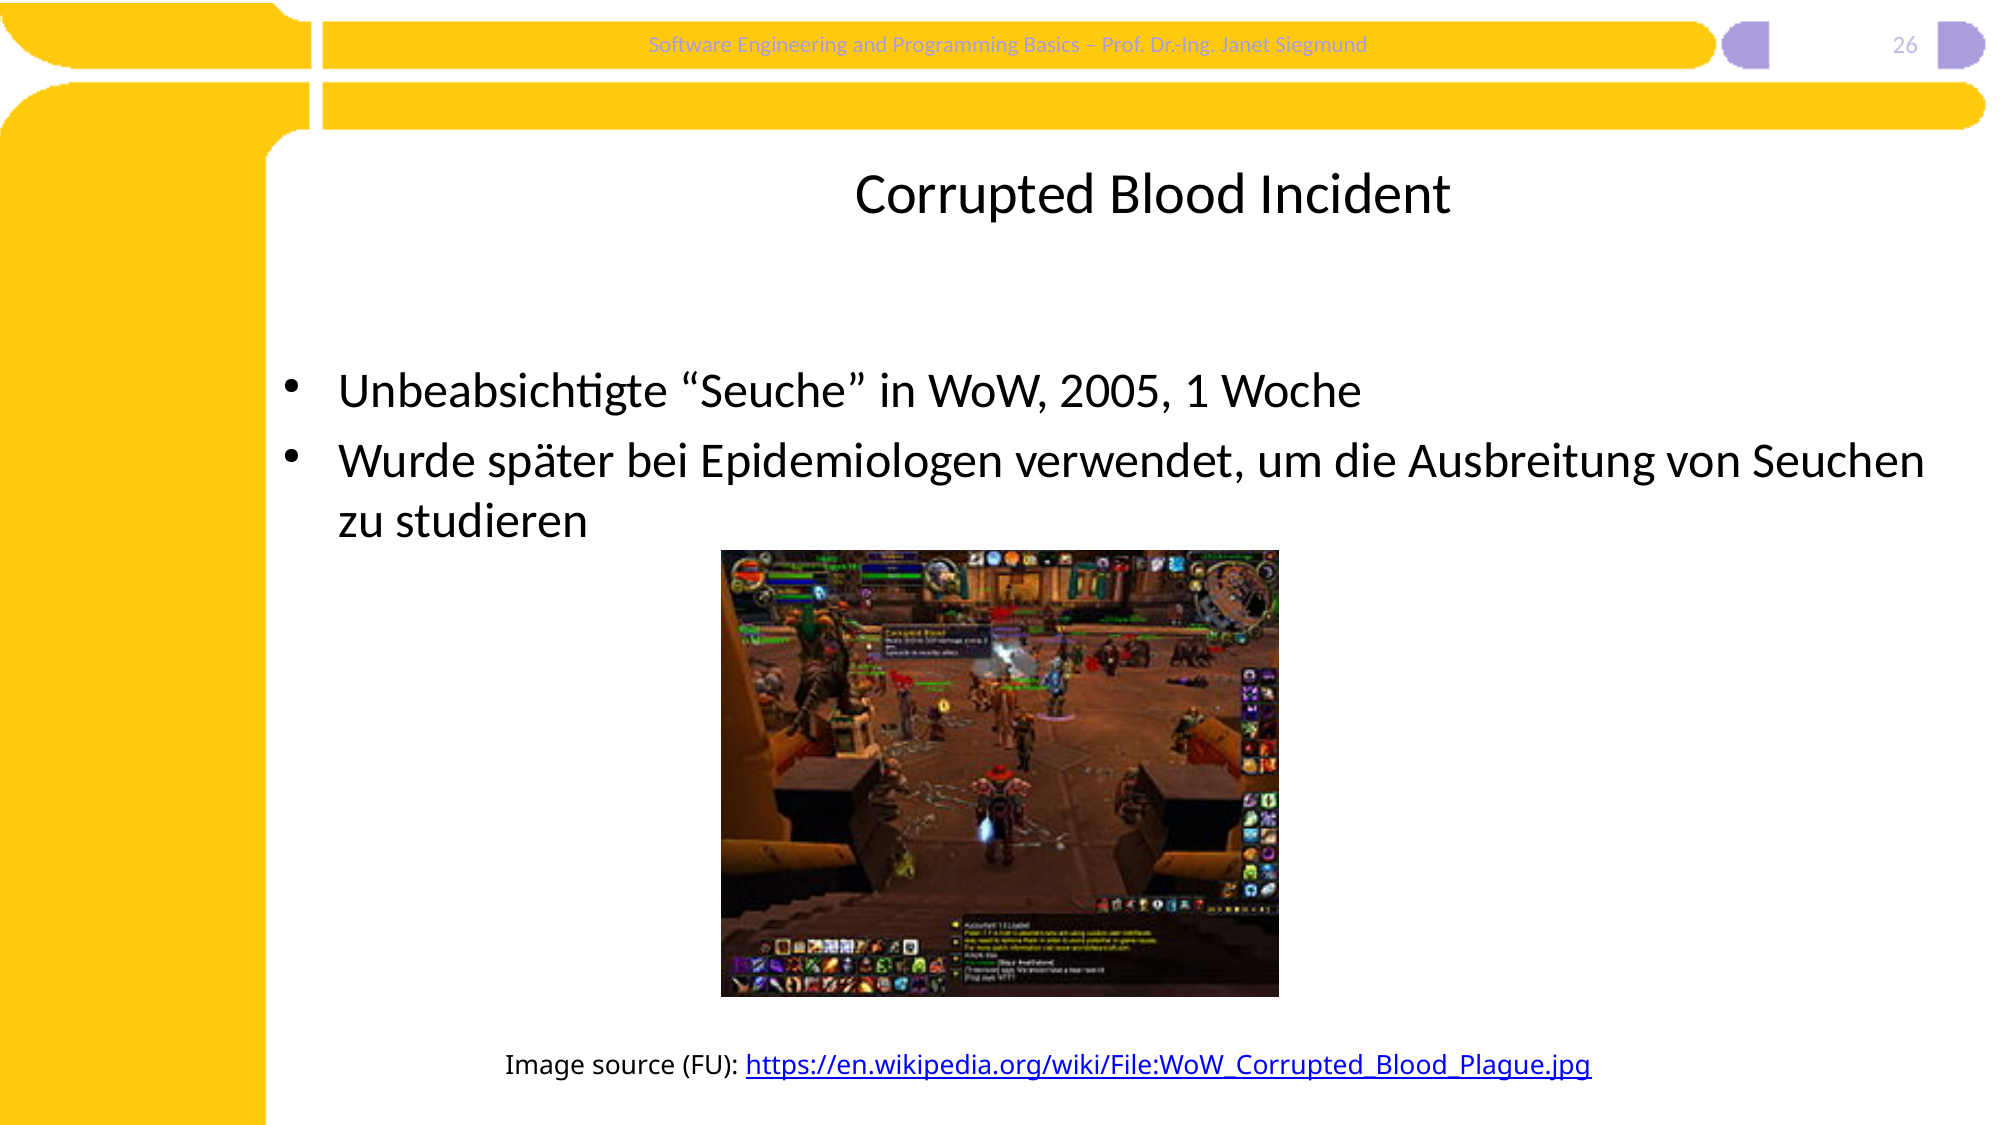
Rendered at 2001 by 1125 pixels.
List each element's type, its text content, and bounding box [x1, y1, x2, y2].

slide_number 26 [1767, 20, 1934, 67]
list Unbeabsichtigte “Seuche” in WoW, 2005, 1 Woche Wurde später bei Epidemiologen verwendet, um die Ausbreitung von Seuchen zu studieren [267, 349, 1993, 1104]
title Corrupted Blood Incident [350, 88, 1957, 292]
text_box Image source (FU): https://en.wikipedia.org/wiki/File:WoW_Corrupted_Blood_Plague.jpg [492, 1041, 1862, 1093]
picture [0, 3, 1999, 1125]
